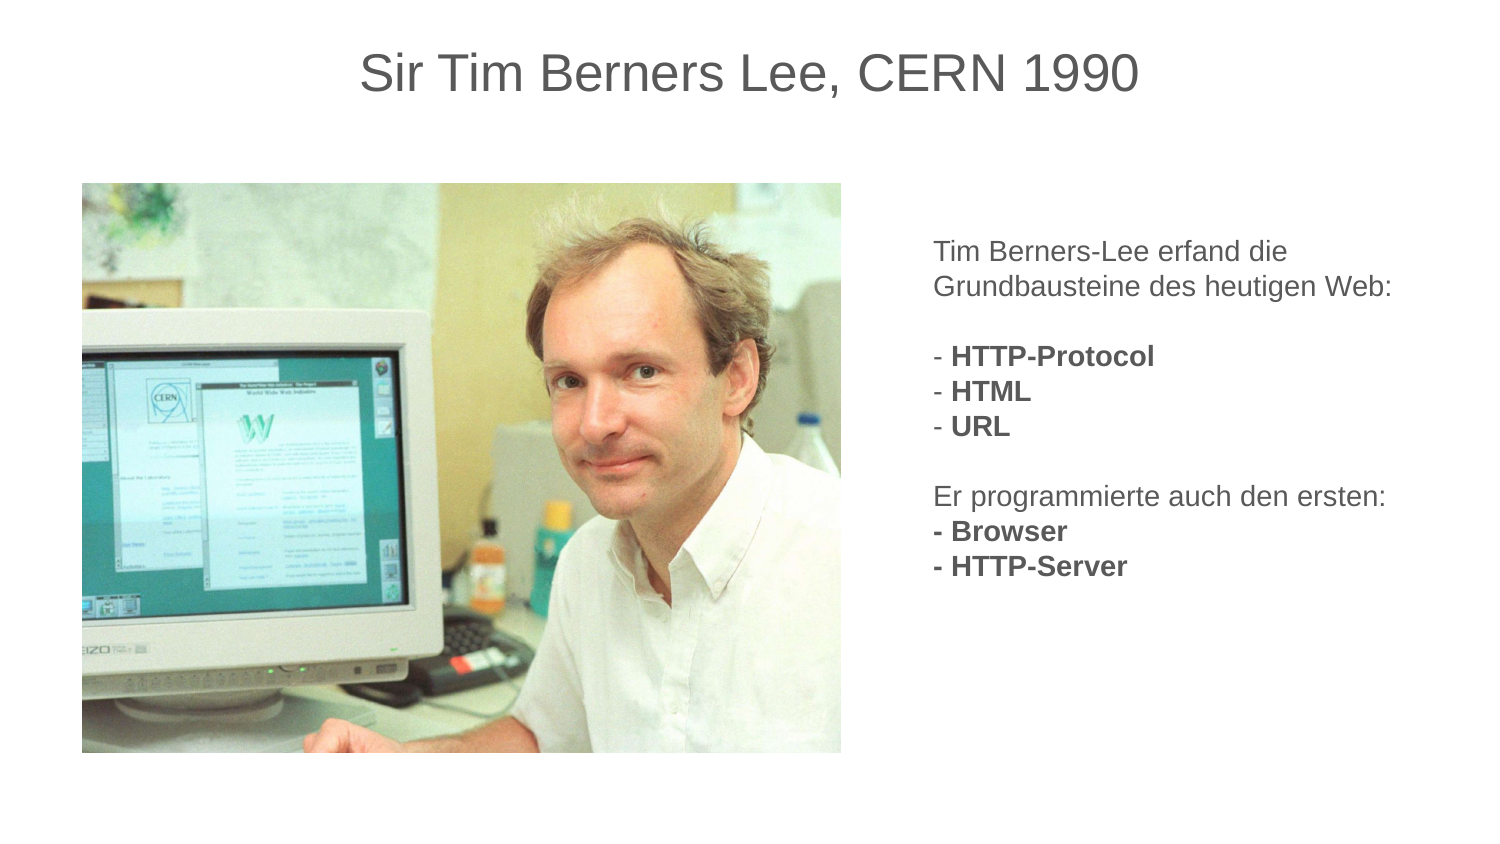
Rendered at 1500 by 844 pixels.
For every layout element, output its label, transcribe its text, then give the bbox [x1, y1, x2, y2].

text_box Tim Berners-Lee erfand die Grundbausteine des heutigen Web: - HTTP-Protocol - HTML - URL Er programmierte auch den ersten: - Browser - HTTP-Server [918, 217, 1478, 597]
title Sir Tim Berners Lee, CERN 1990 [51, 23, 1449, 117]
picture [81, 183, 841, 753]
